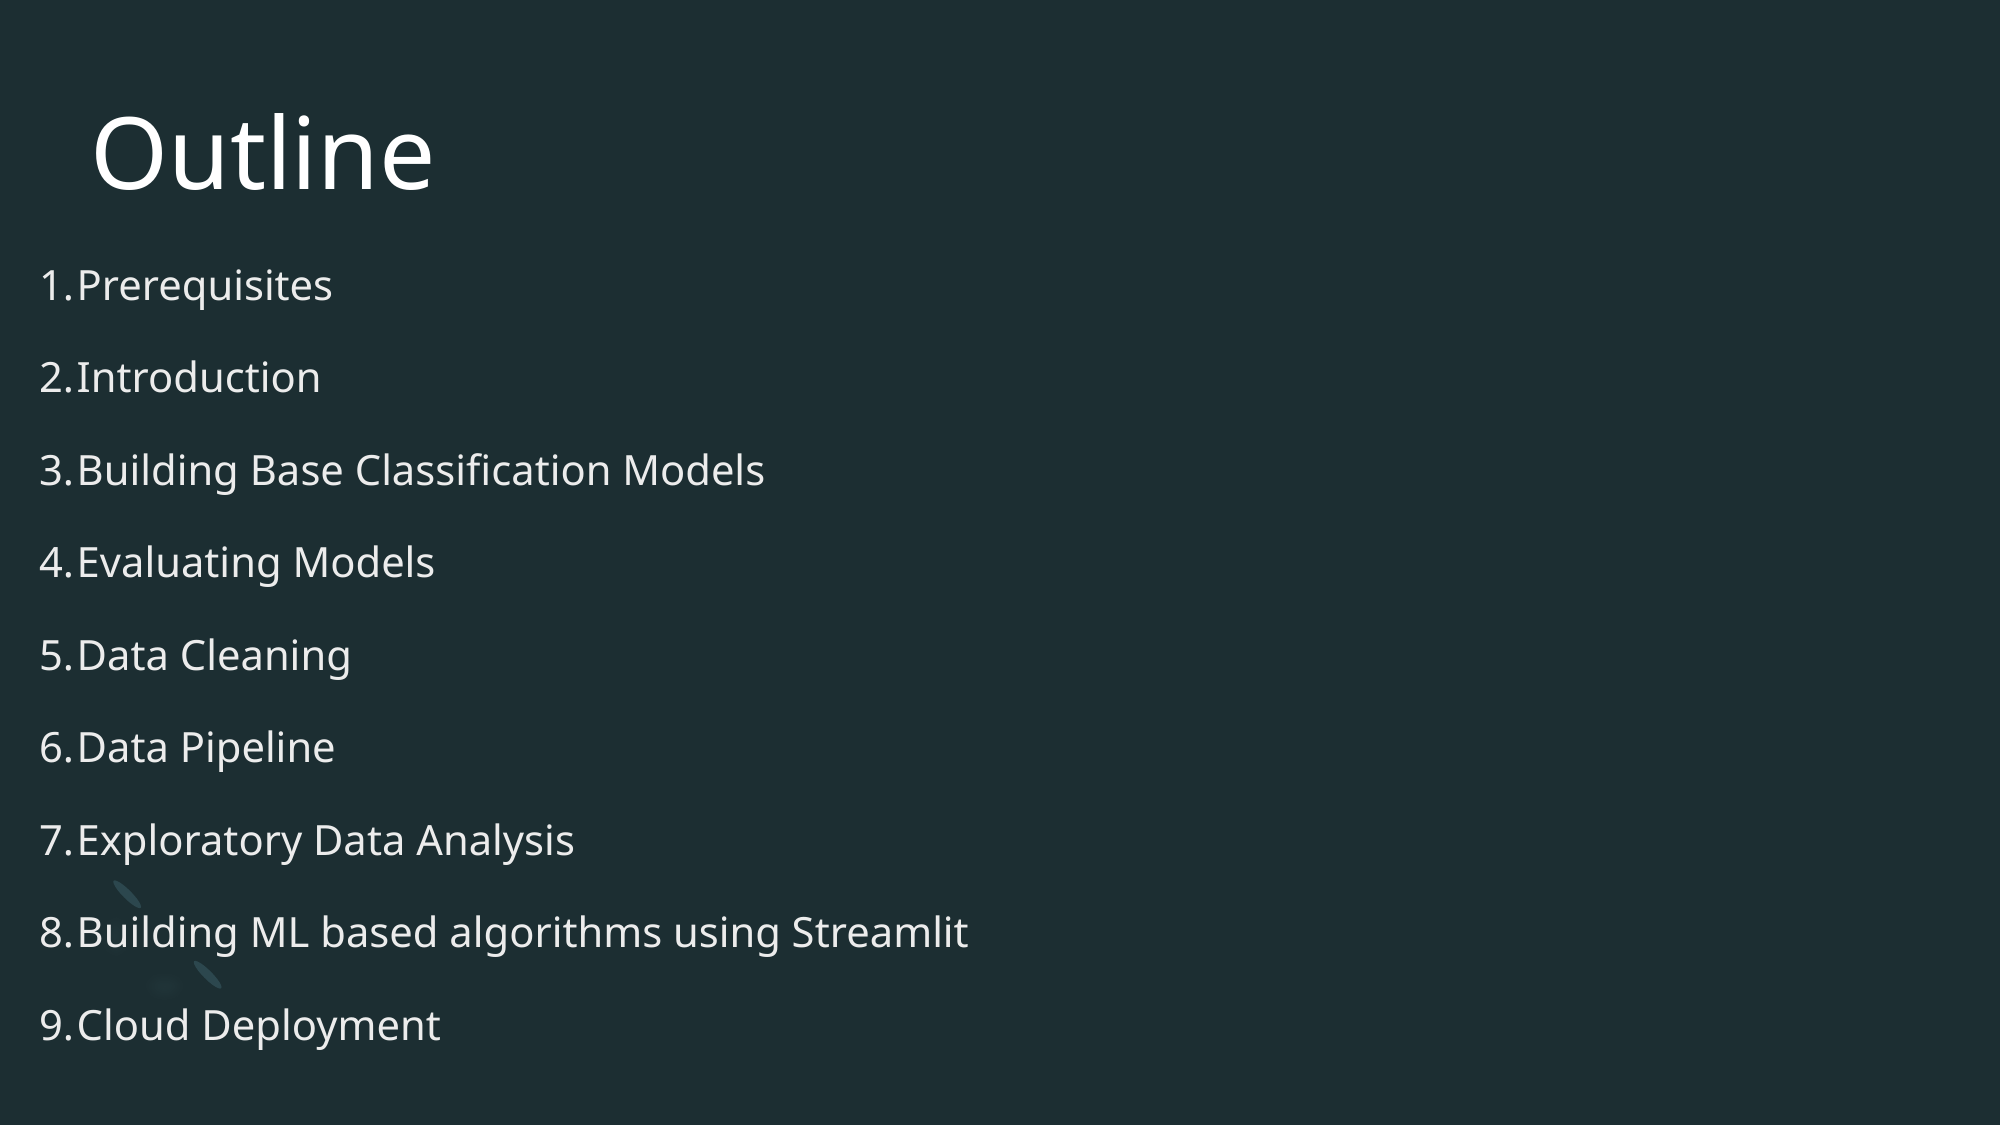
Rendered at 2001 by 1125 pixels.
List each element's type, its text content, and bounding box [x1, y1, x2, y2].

title Outline [90, 90, 1910, 253]
list Prerequisites Introduction Building Base Classification Models Evaluating Models Data Cleaning Data Pipeline Exploratory Data Analysis Building ML based algorithms using Streamlit Cloud Deployment [39, 253, 1910, 1000]
